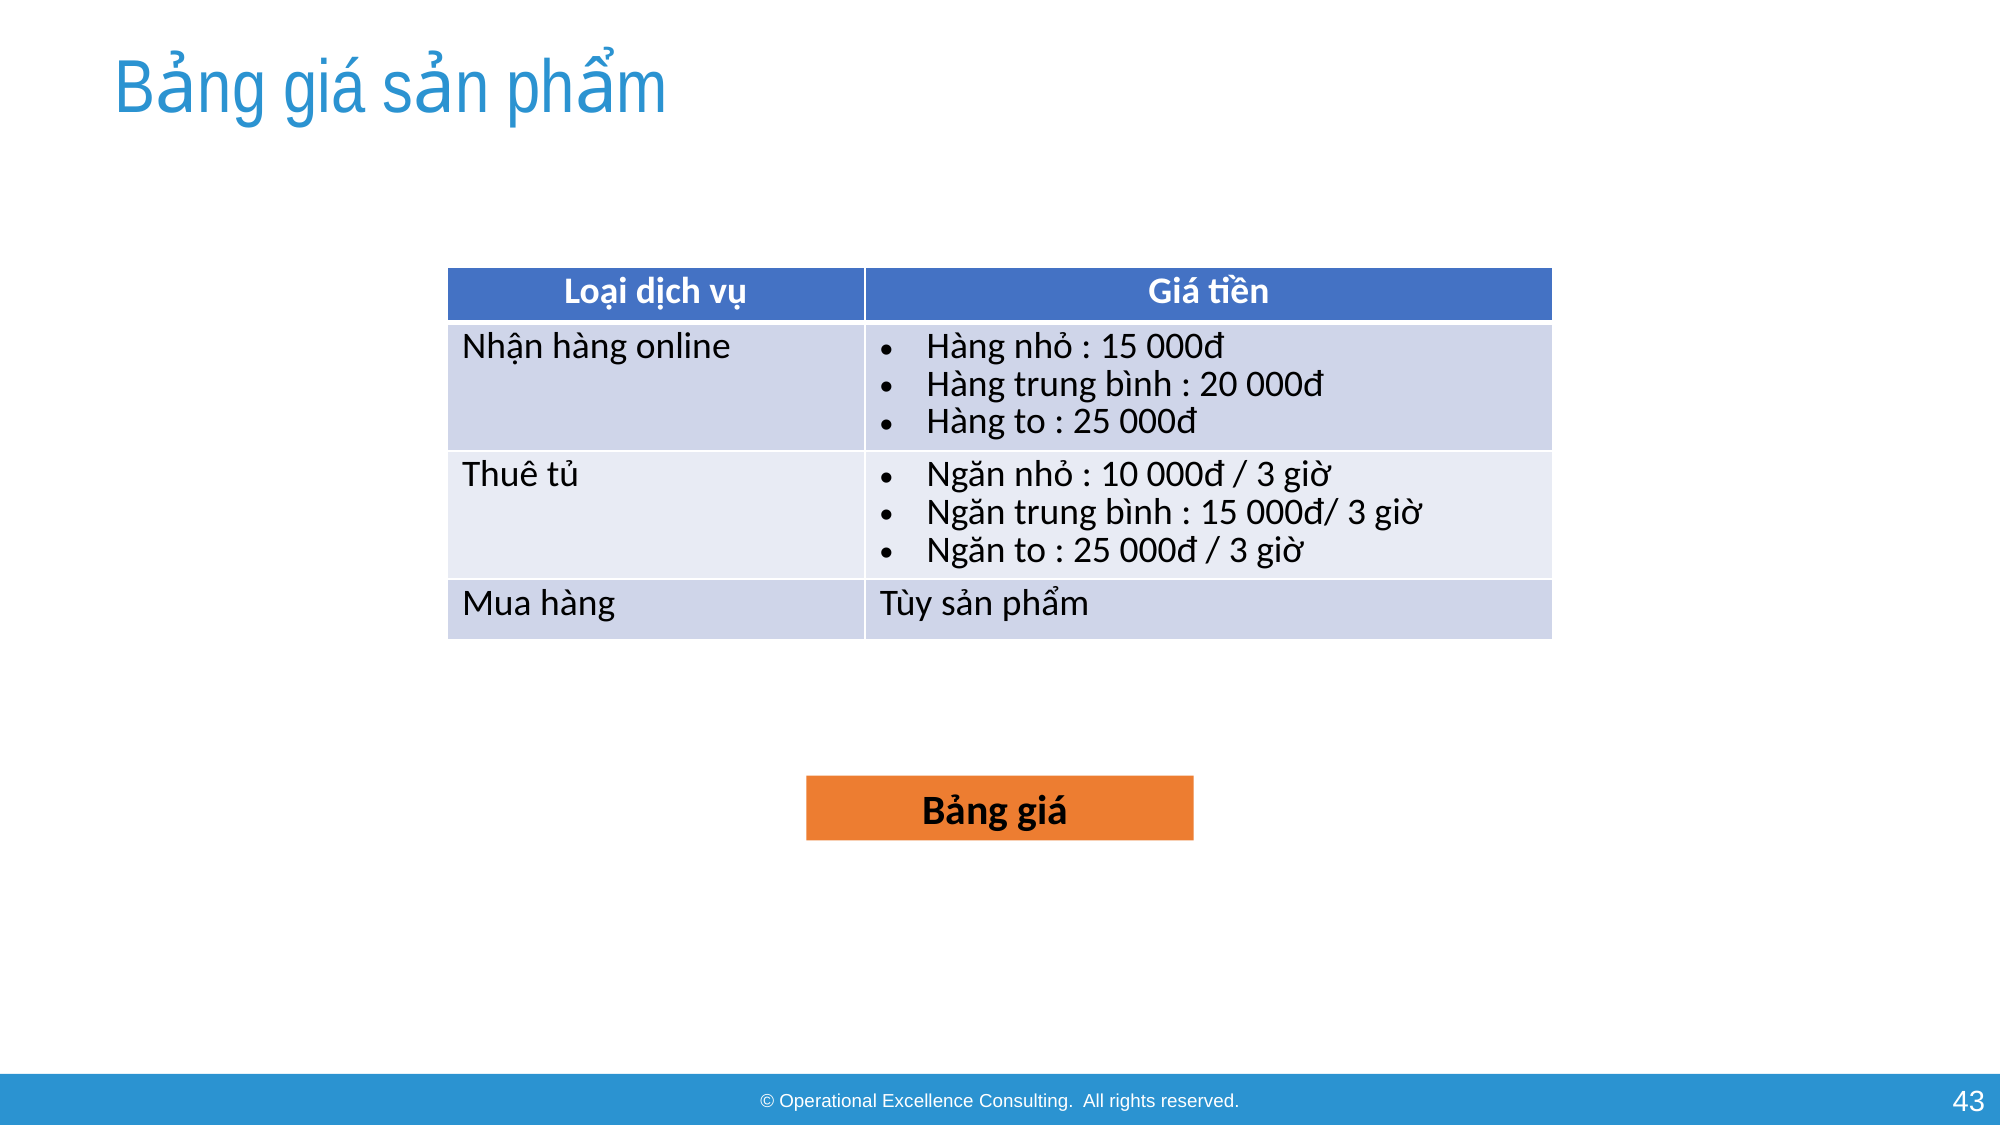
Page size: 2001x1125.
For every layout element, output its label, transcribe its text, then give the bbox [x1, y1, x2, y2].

table_header Loại dịch vụ [448, 268, 864, 320]
table_cell Ngăn nhỏ : 10 000đ / 3 giờ Ngăn trung bình : 15 000đ/ 3 giờ Ngăn to : 25 000đ / 3 giờ [866, 452, 1552, 578]
table_cell Thuê tủ [448, 452, 864, 578]
table_cell Tùy sản phẩm [866, 580, 1552, 639]
title Bảng giá sản phẩm [99, 29, 1900, 148]
text_box Bảng giá [806, 775, 1194, 841]
table_cell Mua hàng [448, 580, 864, 639]
table_cell Hàng nhỏ : 15 000đ Hàng trung bình : 20 000đ Hàng to : 25 000đ [866, 325, 1552, 450]
table_header Giá tiền [866, 268, 1552, 320]
table_cell Nhận hàng online [448, 325, 864, 450]
